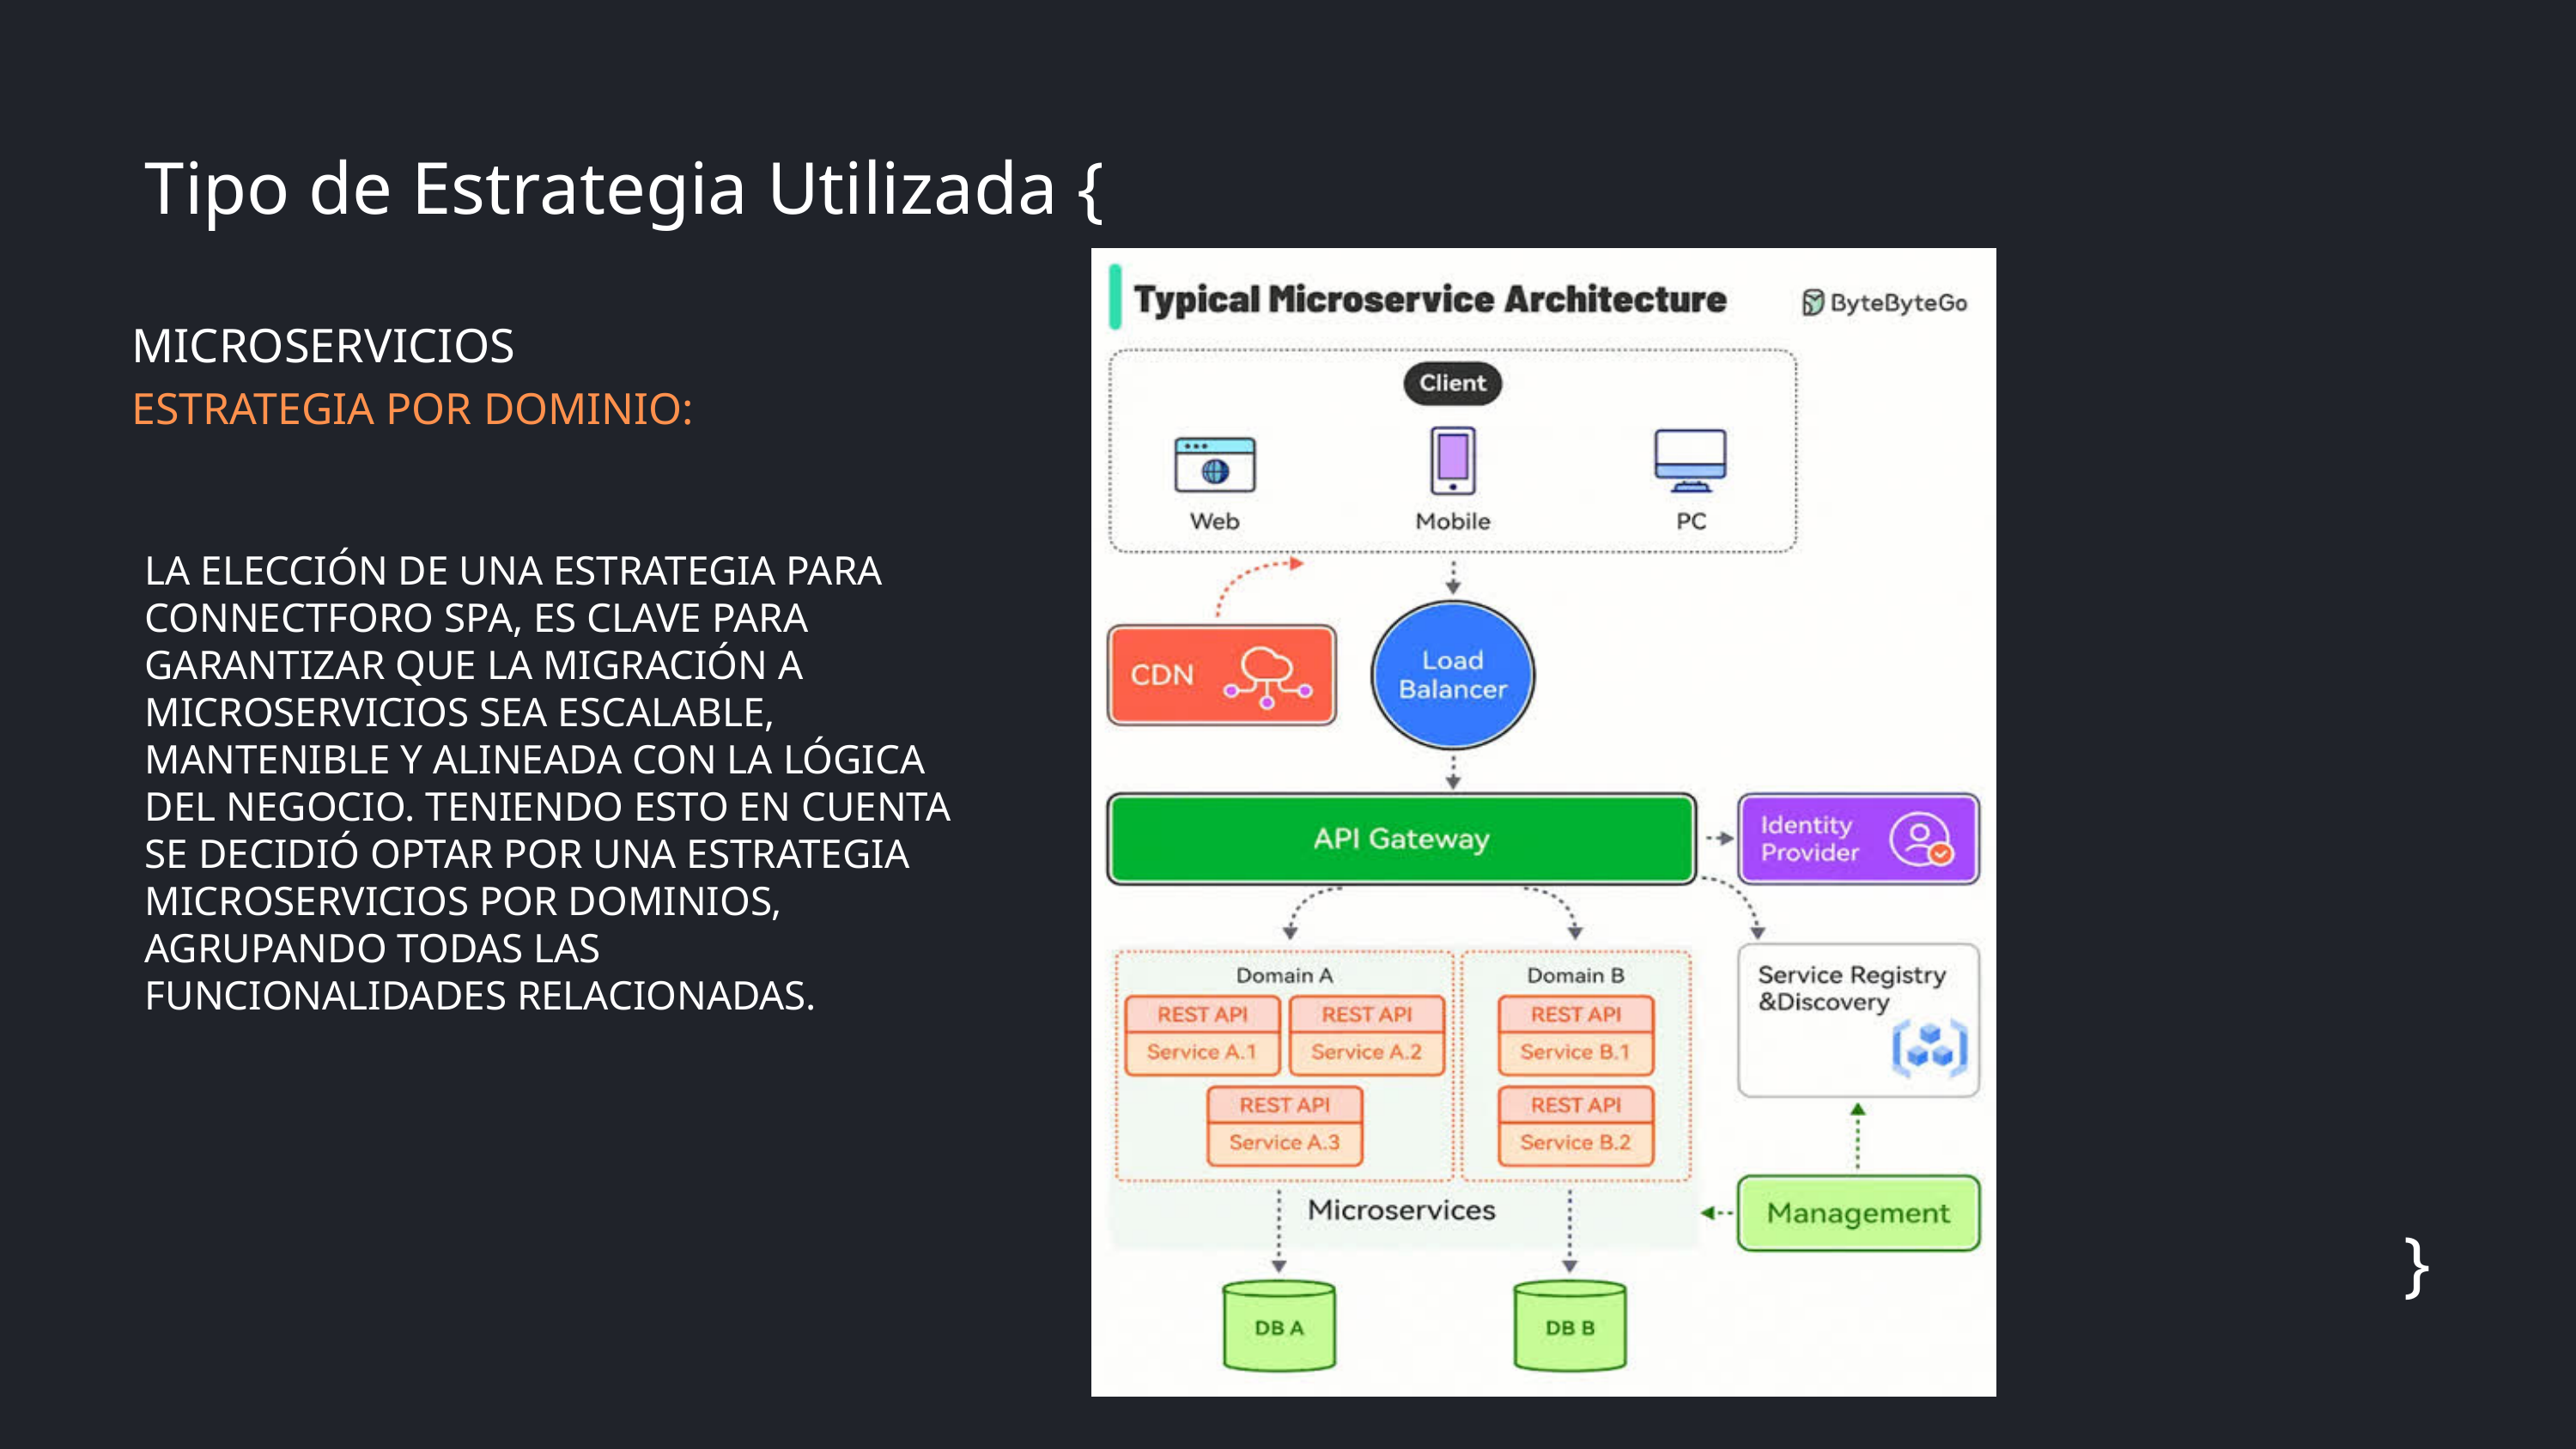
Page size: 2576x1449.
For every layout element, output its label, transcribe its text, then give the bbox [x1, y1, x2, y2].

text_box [1091, 247, 1997, 1397]
text_box MICROSERVICIOS [131, 316, 645, 373]
text_box Tipo de Estrategia Utilizada { [144, 147, 1459, 229]
text_box ESTRATEGIA POR DOMINIO: [131, 385, 787, 482]
text_box } [2332, 1222, 2432, 1304]
text_box LA ELECCIÓN DE UNA ESTRATEGIA PARA CONNECTFORO SPA, ES CLAVE PARA GARANTIZAR QUE LA MIGRACIÓN A MICROSERVICIOS SEA ESCALABLE, MANTENIBLE Y ALINEADA CON LA LÓGICA DEL NEGOCIO. TENIENDO ESTO EN CUENTA SE DECIDIÓ OPTAR POR UNA ESTRATEGIA MICROSERVICIOS POR DOMINIOS, AGRUPANDO TODAS LAS FUNCIONALIDADES RELACIONADAS. [144, 545, 957, 1057]
